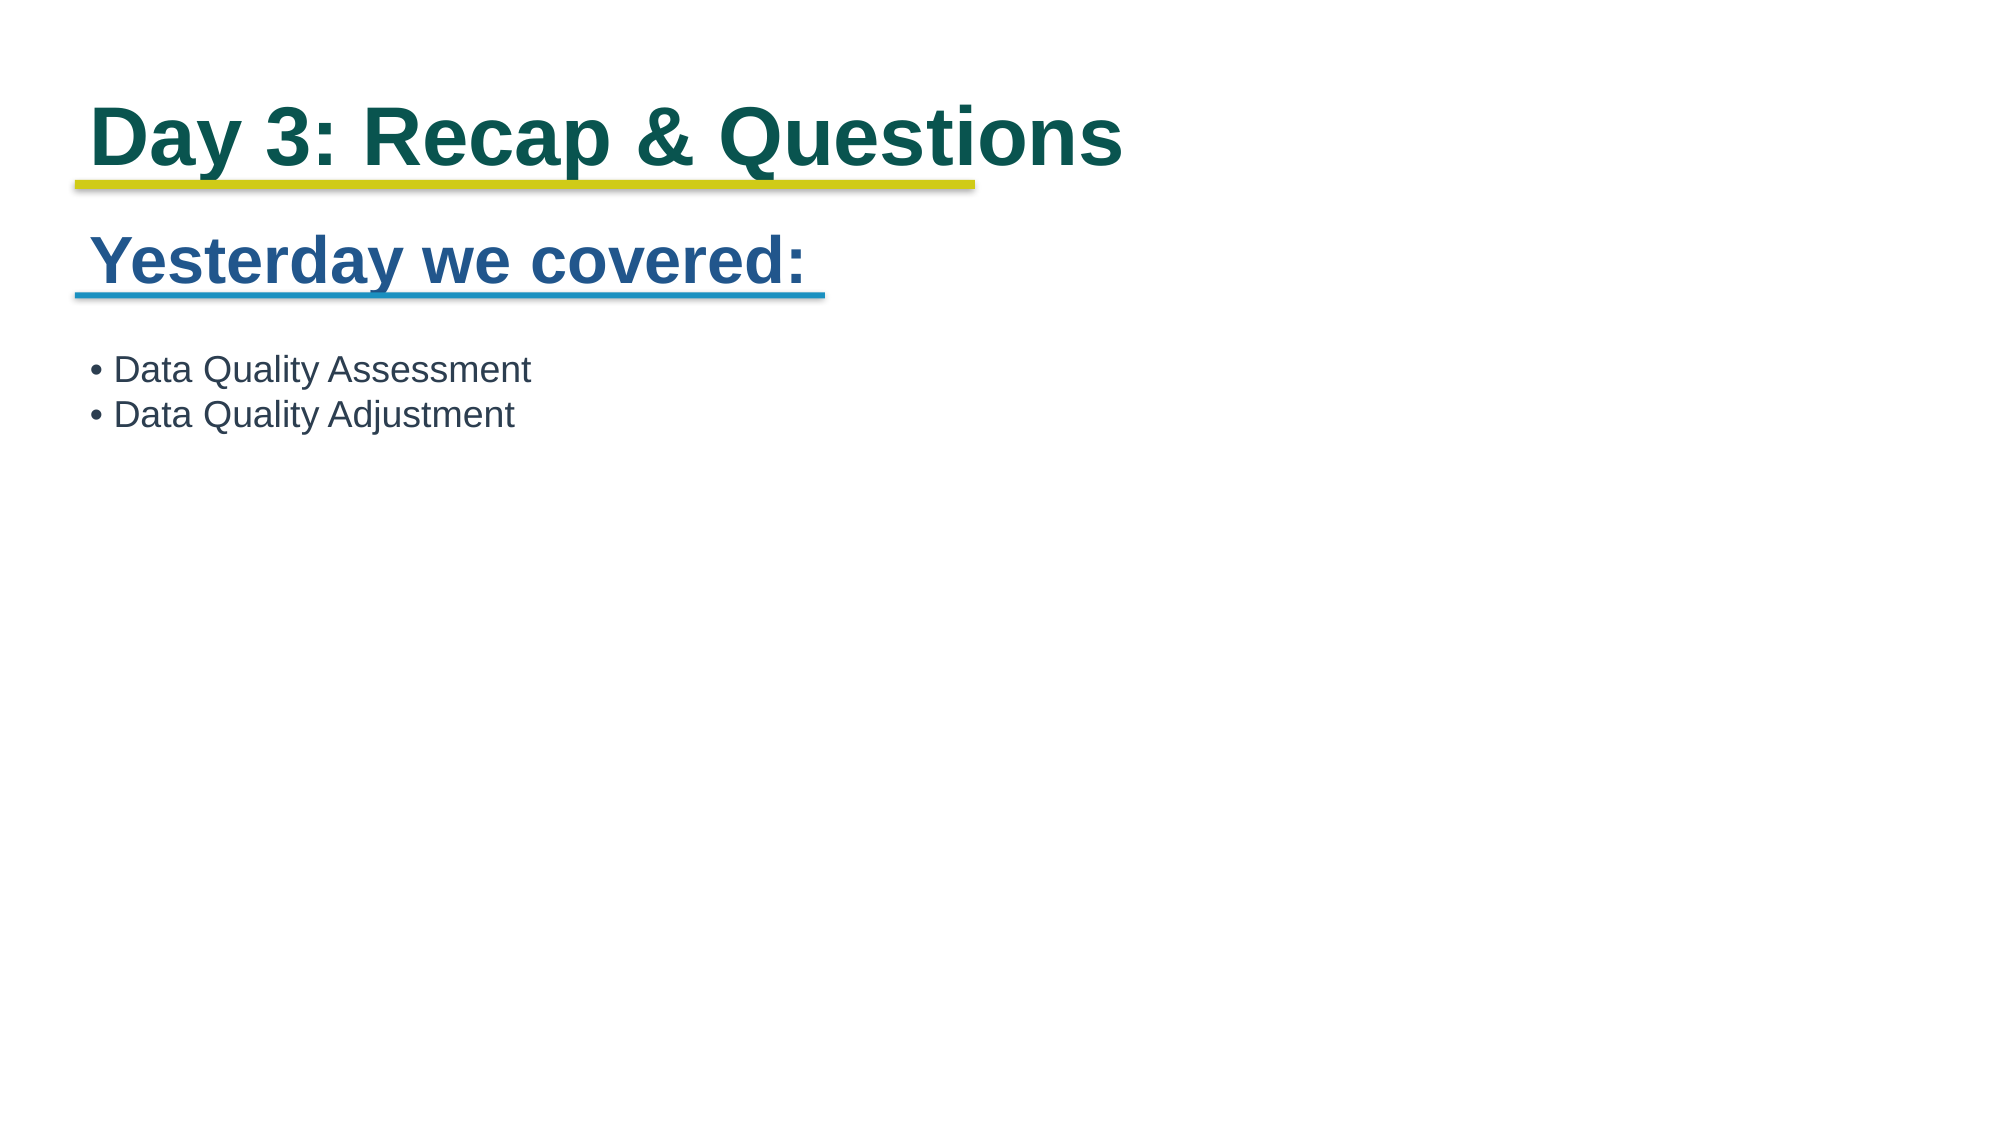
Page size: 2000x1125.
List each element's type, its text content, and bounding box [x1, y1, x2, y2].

text_box Yesterday we covered: [74, 209, 1925, 300]
text_box [74, 179, 976, 190]
text_box • Data Quality Assessment • Data Quality Adjustment [74, 337, 1925, 443]
text_box Day 3: Recap & Questions [74, 74, 1925, 195]
text_box [74, 292, 826, 299]
